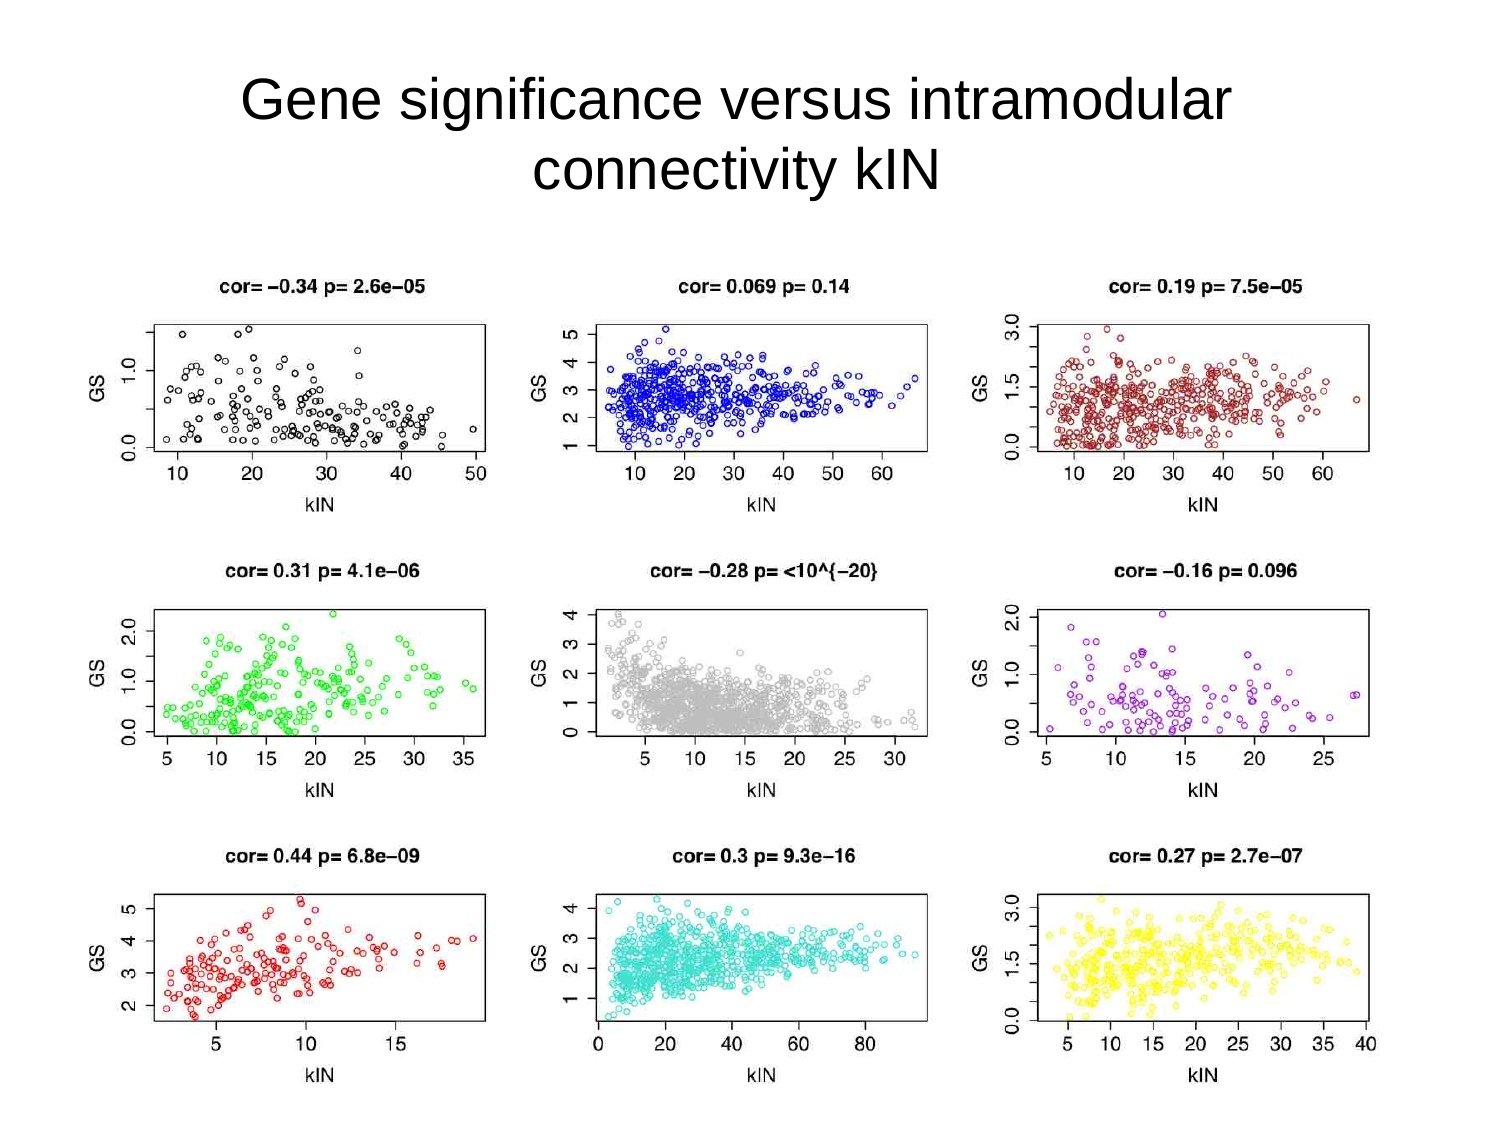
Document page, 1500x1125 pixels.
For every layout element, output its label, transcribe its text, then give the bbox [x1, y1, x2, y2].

title Gene significance versus intramodular connectivity kIN [99, 37, 1375, 225]
picture [74, 245, 1401, 1101]
